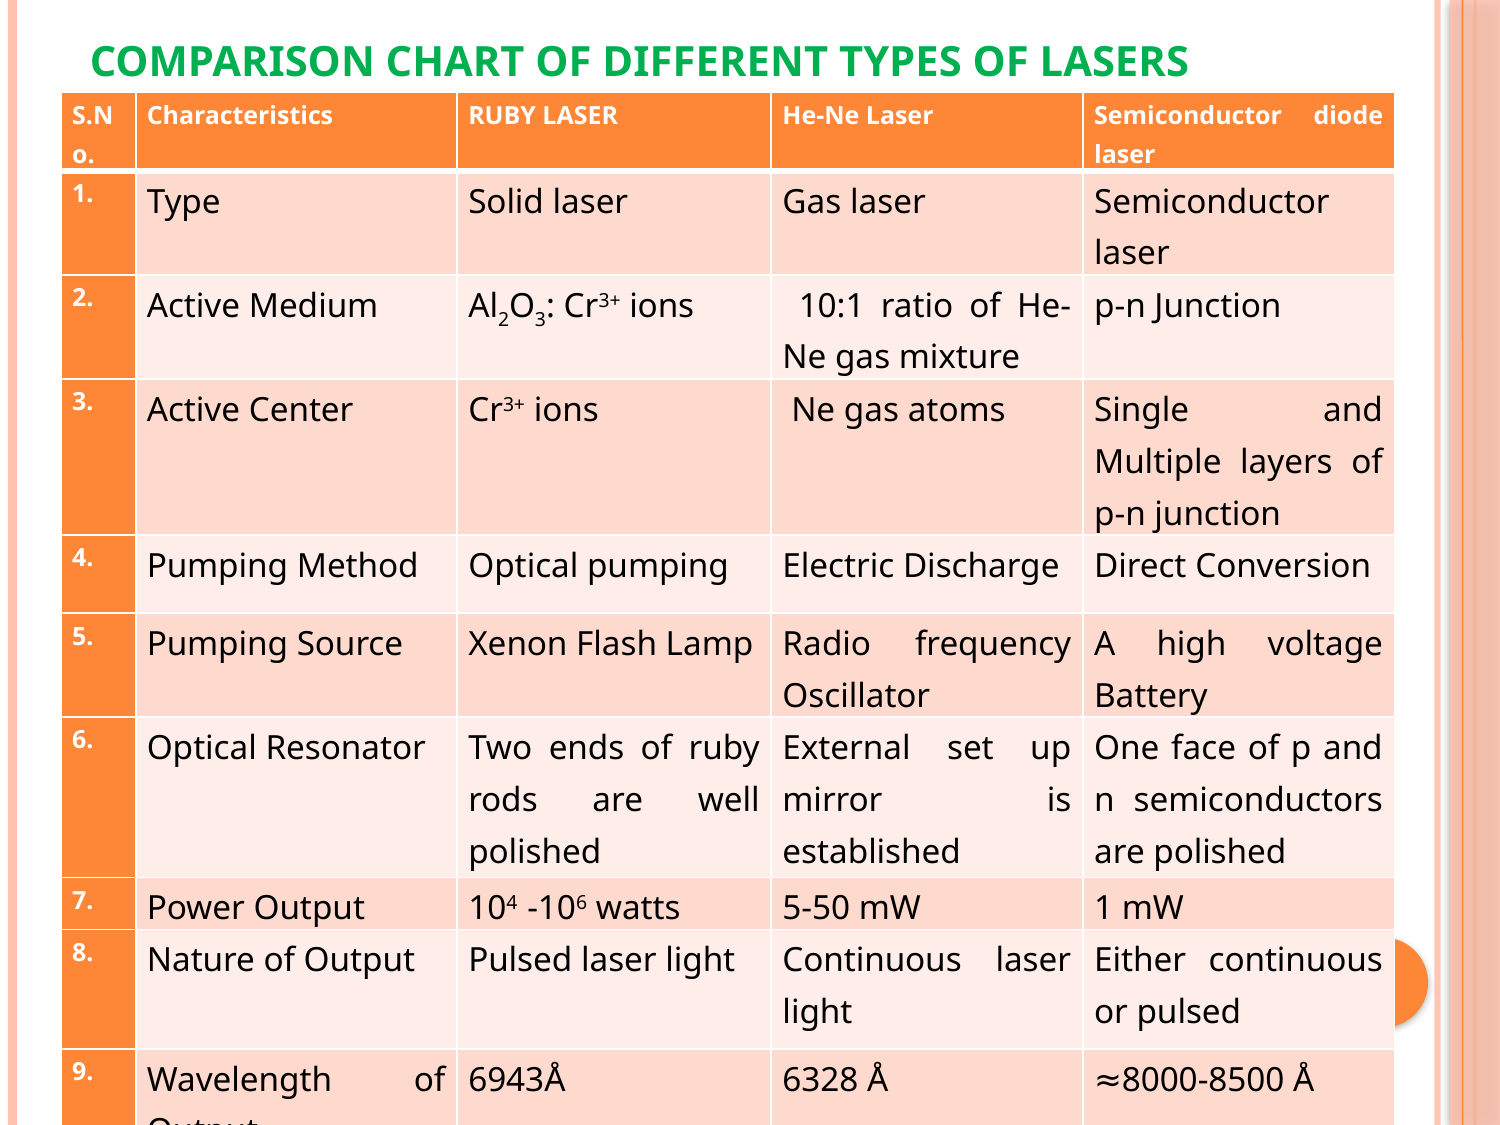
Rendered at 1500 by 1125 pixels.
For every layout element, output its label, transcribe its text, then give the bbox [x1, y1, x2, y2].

table_cell Radio frequency Oscillator [772, 614, 1082, 716]
table_cell Pumping Method [137, 536, 456, 612]
table_header Semiconductor diode laser [1084, 93, 1394, 168]
table_cell Solid laser [458, 174, 770, 274]
table_cell Wavelength of Output [137, 1050, 456, 1125]
table_cell Pumping Source [137, 614, 456, 716]
table_cell Continuous laser light [772, 930, 1082, 1048]
table_cell Two ends of ruby rods are well polished [458, 718, 770, 877]
table_cell 5. [62, 614, 135, 716]
table_cell 6328 Å [772, 1050, 1082, 1125]
table_cell Either continuous or pulsed [1084, 930, 1394, 1048]
table_cell Pulsed laser light [458, 930, 770, 1048]
table_cell External set up mirror is established [772, 718, 1082, 877]
title Comparison chart of different types of lasers [75, 0, 1300, 92]
table_cell 3. [62, 380, 135, 534]
table_cell Type [137, 174, 456, 274]
table_cell A high voltage Battery [1084, 614, 1394, 716]
table_cell 6943Å [458, 1050, 770, 1125]
table_cell 9. [62, 1050, 135, 1125]
table_cell Semiconductor laser [1084, 174, 1394, 274]
table_cell Electric Discharge [772, 536, 1082, 612]
table_cell 104 -106 watts [458, 878, 770, 929]
table_cell 8. [62, 930, 135, 1048]
table_cell One face of p and n semiconductors are polished [1084, 718, 1394, 877]
table_cell Optical pumping [458, 536, 770, 612]
table_cell 4. [62, 536, 135, 612]
table_cell 6. [62, 718, 135, 877]
table_header He-Ne Laser [772, 93, 1082, 168]
table_cell Cr3+ ions [458, 380, 770, 534]
table_cell 2. [62, 276, 135, 378]
table_cell 1 mW [1084, 878, 1394, 929]
table_cell ≈8000-8500 Å [1084, 1050, 1394, 1125]
table_cell Xenon Flash Lamp [458, 614, 770, 716]
table_cell Optical Resonator [137, 718, 456, 877]
table_cell Direct Conversion [1084, 536, 1394, 612]
table_cell Ne gas atoms [772, 380, 1082, 534]
table_cell Power Output [137, 878, 456, 929]
table_cell Active Medium [137, 276, 456, 378]
table_cell Nature of Output [137, 930, 456, 1048]
table_cell Gas laser [772, 174, 1082, 274]
table_cell 5-50 mW [772, 878, 1082, 929]
table_cell 7. [62, 878, 135, 929]
table_header S.No. [62, 93, 135, 168]
table_cell 1. [62, 174, 135, 274]
table_header Characteristics [137, 93, 456, 168]
table_cell Al2O3: Cr3+ ions [458, 276, 770, 378]
table_cell Active Center [137, 380, 456, 534]
table_cell 10:1 ratio of He-Ne gas mixture [772, 276, 1082, 378]
table_cell p-n Junction [1084, 276, 1394, 378]
table_header RUBY LASER [458, 93, 770, 168]
table_cell Single and Multiple layers of p-n junction [1084, 380, 1394, 534]
